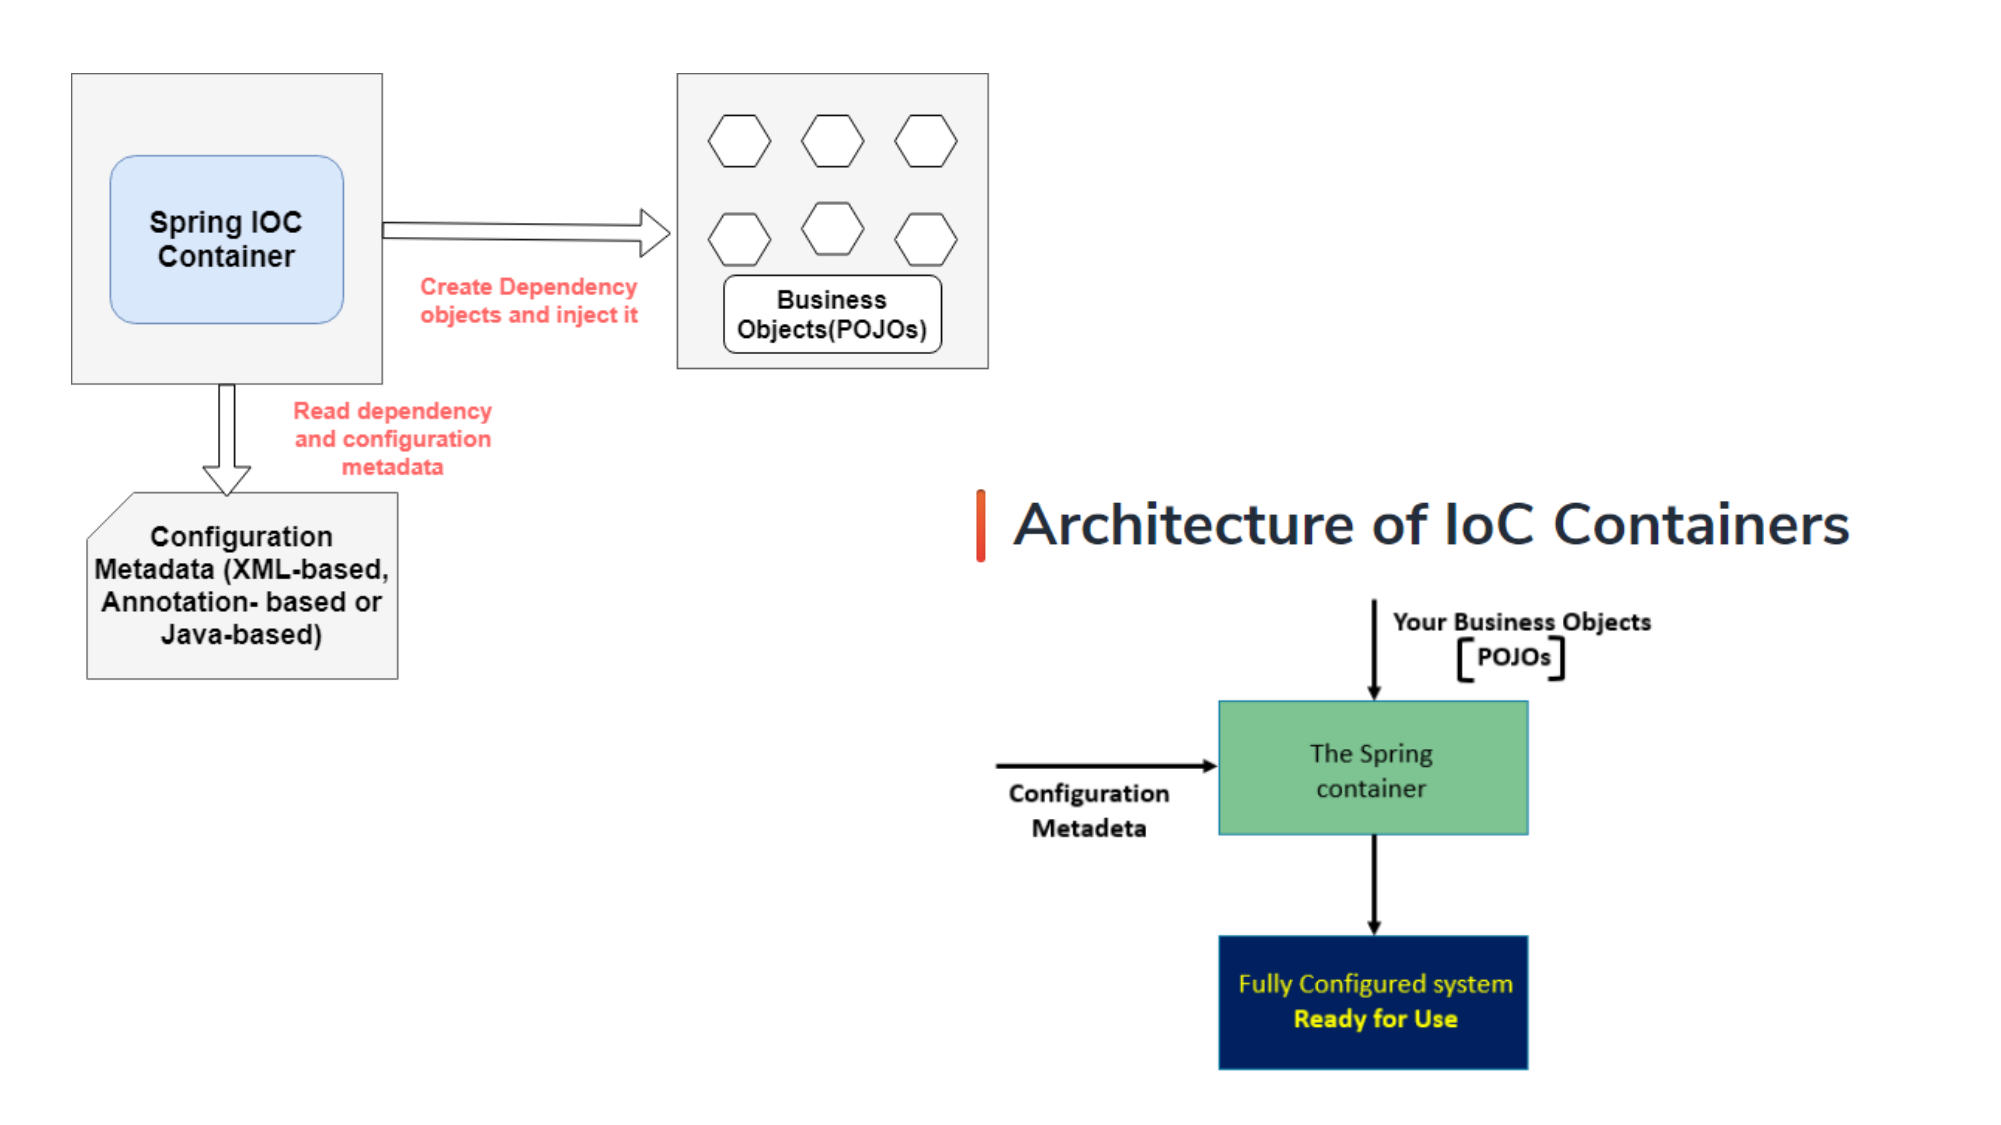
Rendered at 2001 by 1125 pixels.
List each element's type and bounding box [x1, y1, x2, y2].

picture [71, 73, 1917, 1078]
